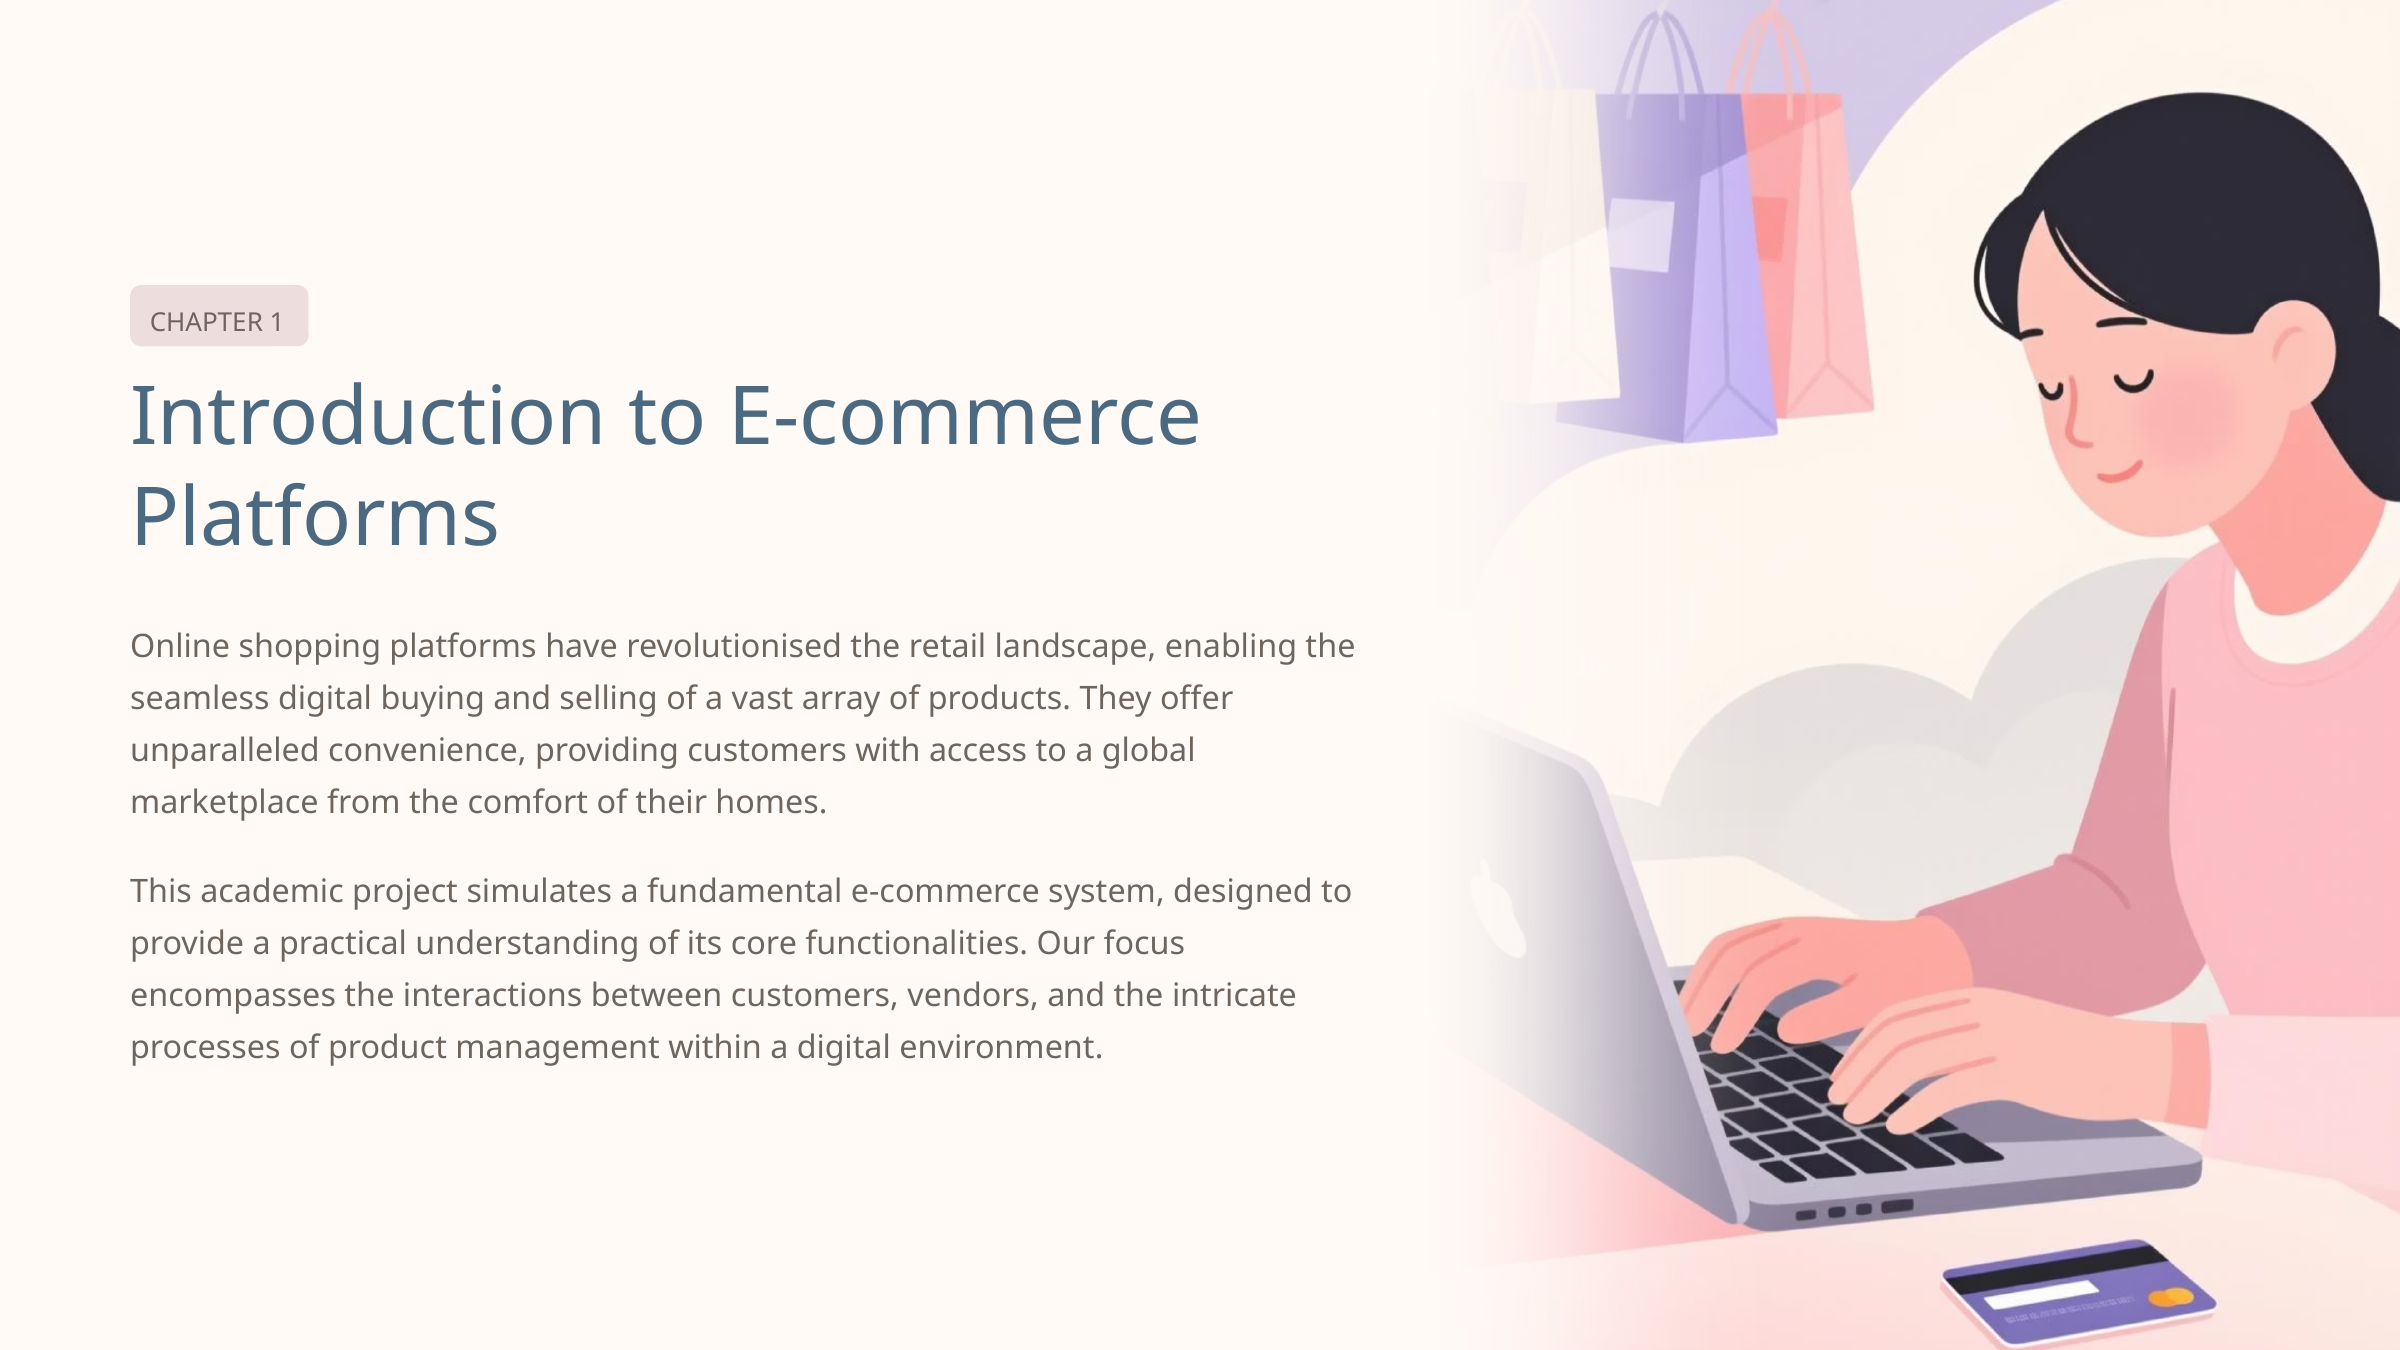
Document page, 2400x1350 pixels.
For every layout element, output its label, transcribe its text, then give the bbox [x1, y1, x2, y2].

text_box This academic project simulates a fundamental e-commerce system, designed to provide a practical understanding of its core functionalities. Our focus encompasses the interactions between customers, vendors, and the intricate processes of product management within a digital environment. [130, 856, 1370, 1065]
text_box CHAPTER 1 [149, 294, 289, 337]
picture [1409, 0, 2400, 1350]
text_box Introduction to E-commerce Platforms [130, 359, 1370, 563]
text_box [130, 285, 309, 347]
text_box Online shopping platforms have revolutionised the retail landscape, enabling the seamless digital buying and selling of a vast array of products. They offer unparalleled convenience, providing customers with access to a global marketplace from the comfort of their homes. [130, 611, 1370, 820]
